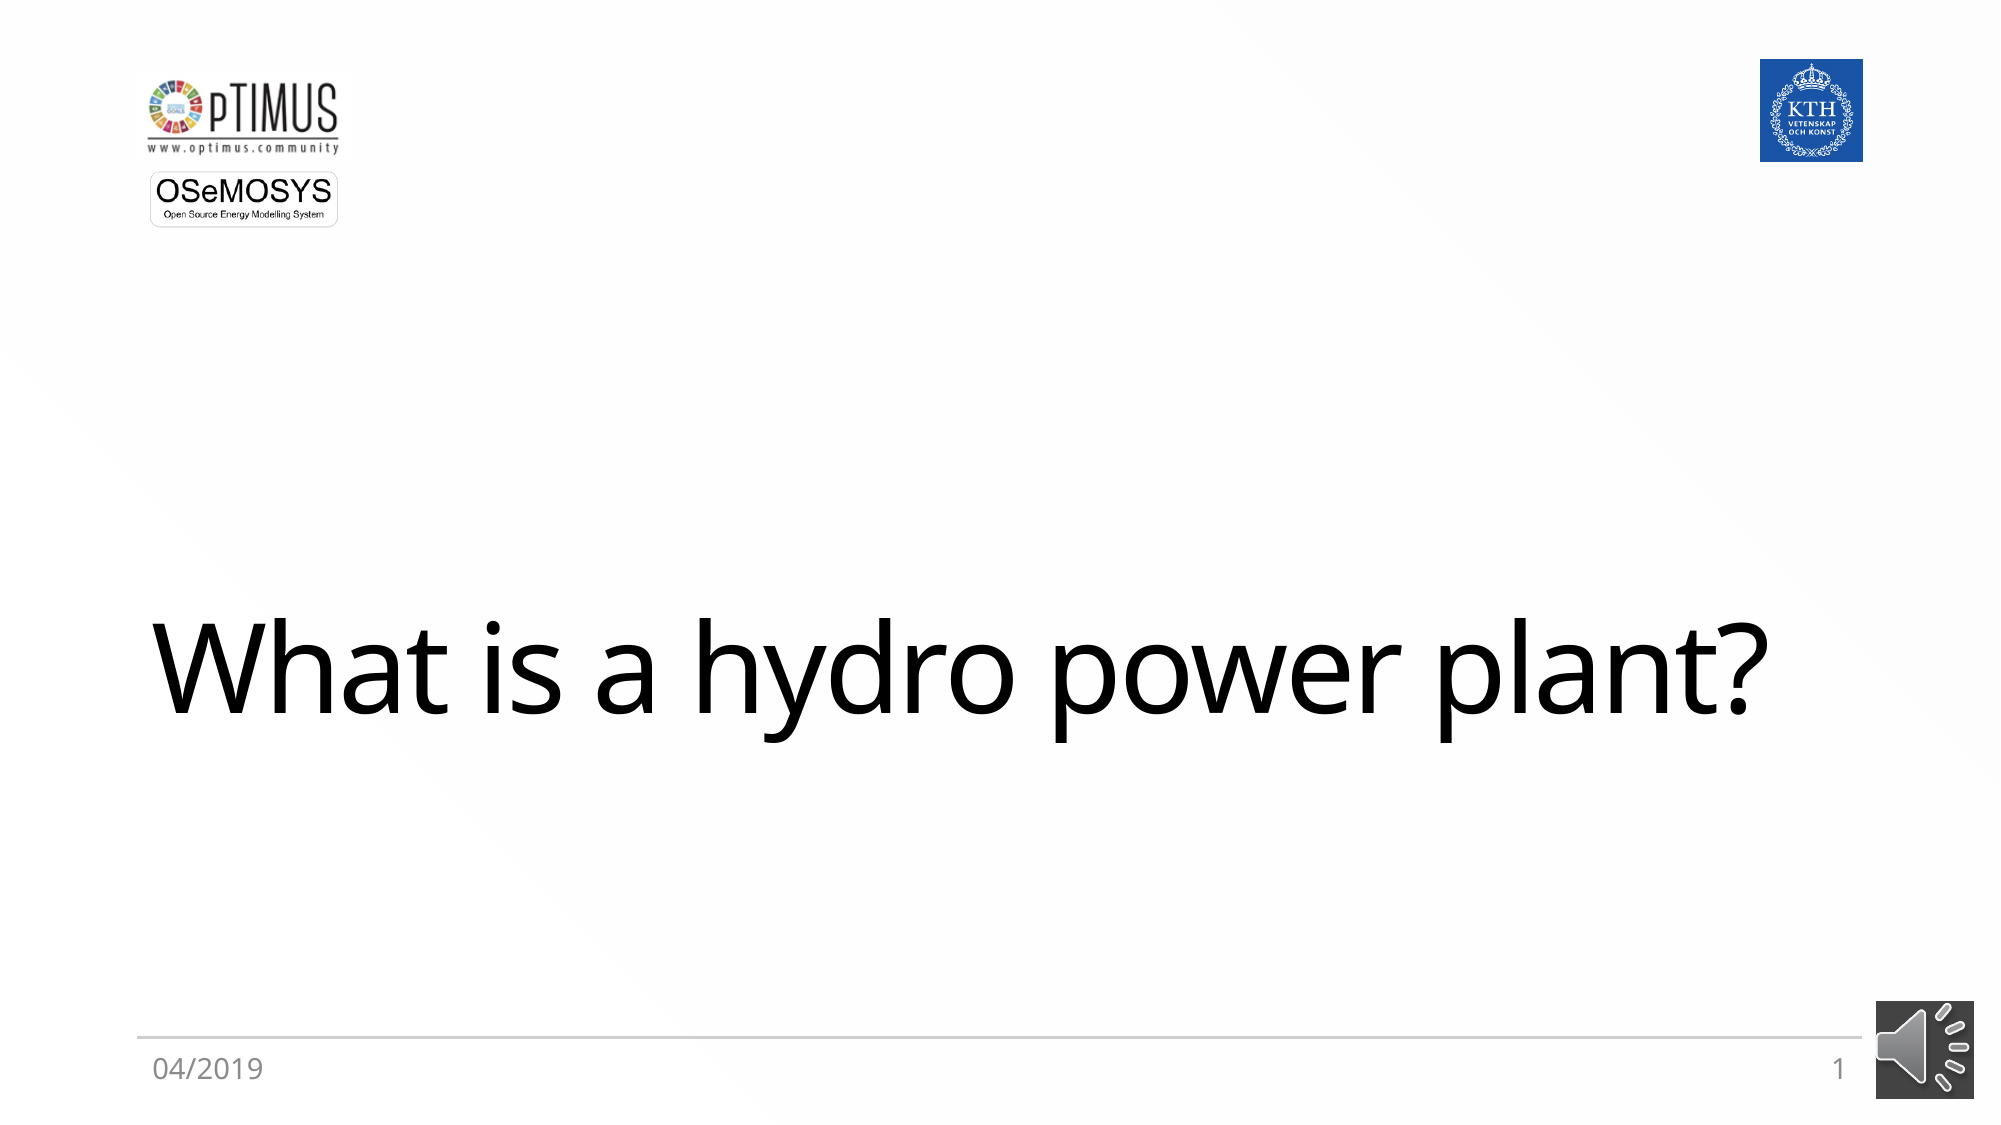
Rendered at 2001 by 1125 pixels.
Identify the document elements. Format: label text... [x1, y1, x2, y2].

slide_number 04/2019 [137, 1042, 333, 1103]
picture [148, 170, 339, 229]
picture [137, 74, 350, 159]
title What is a hydro power plant? [136, 280, 1862, 749]
picture [1760, 59, 1863, 162]
slide_number 1 [1667, 1042, 1863, 1103]
picture [1874, 999, 1975, 1100]
